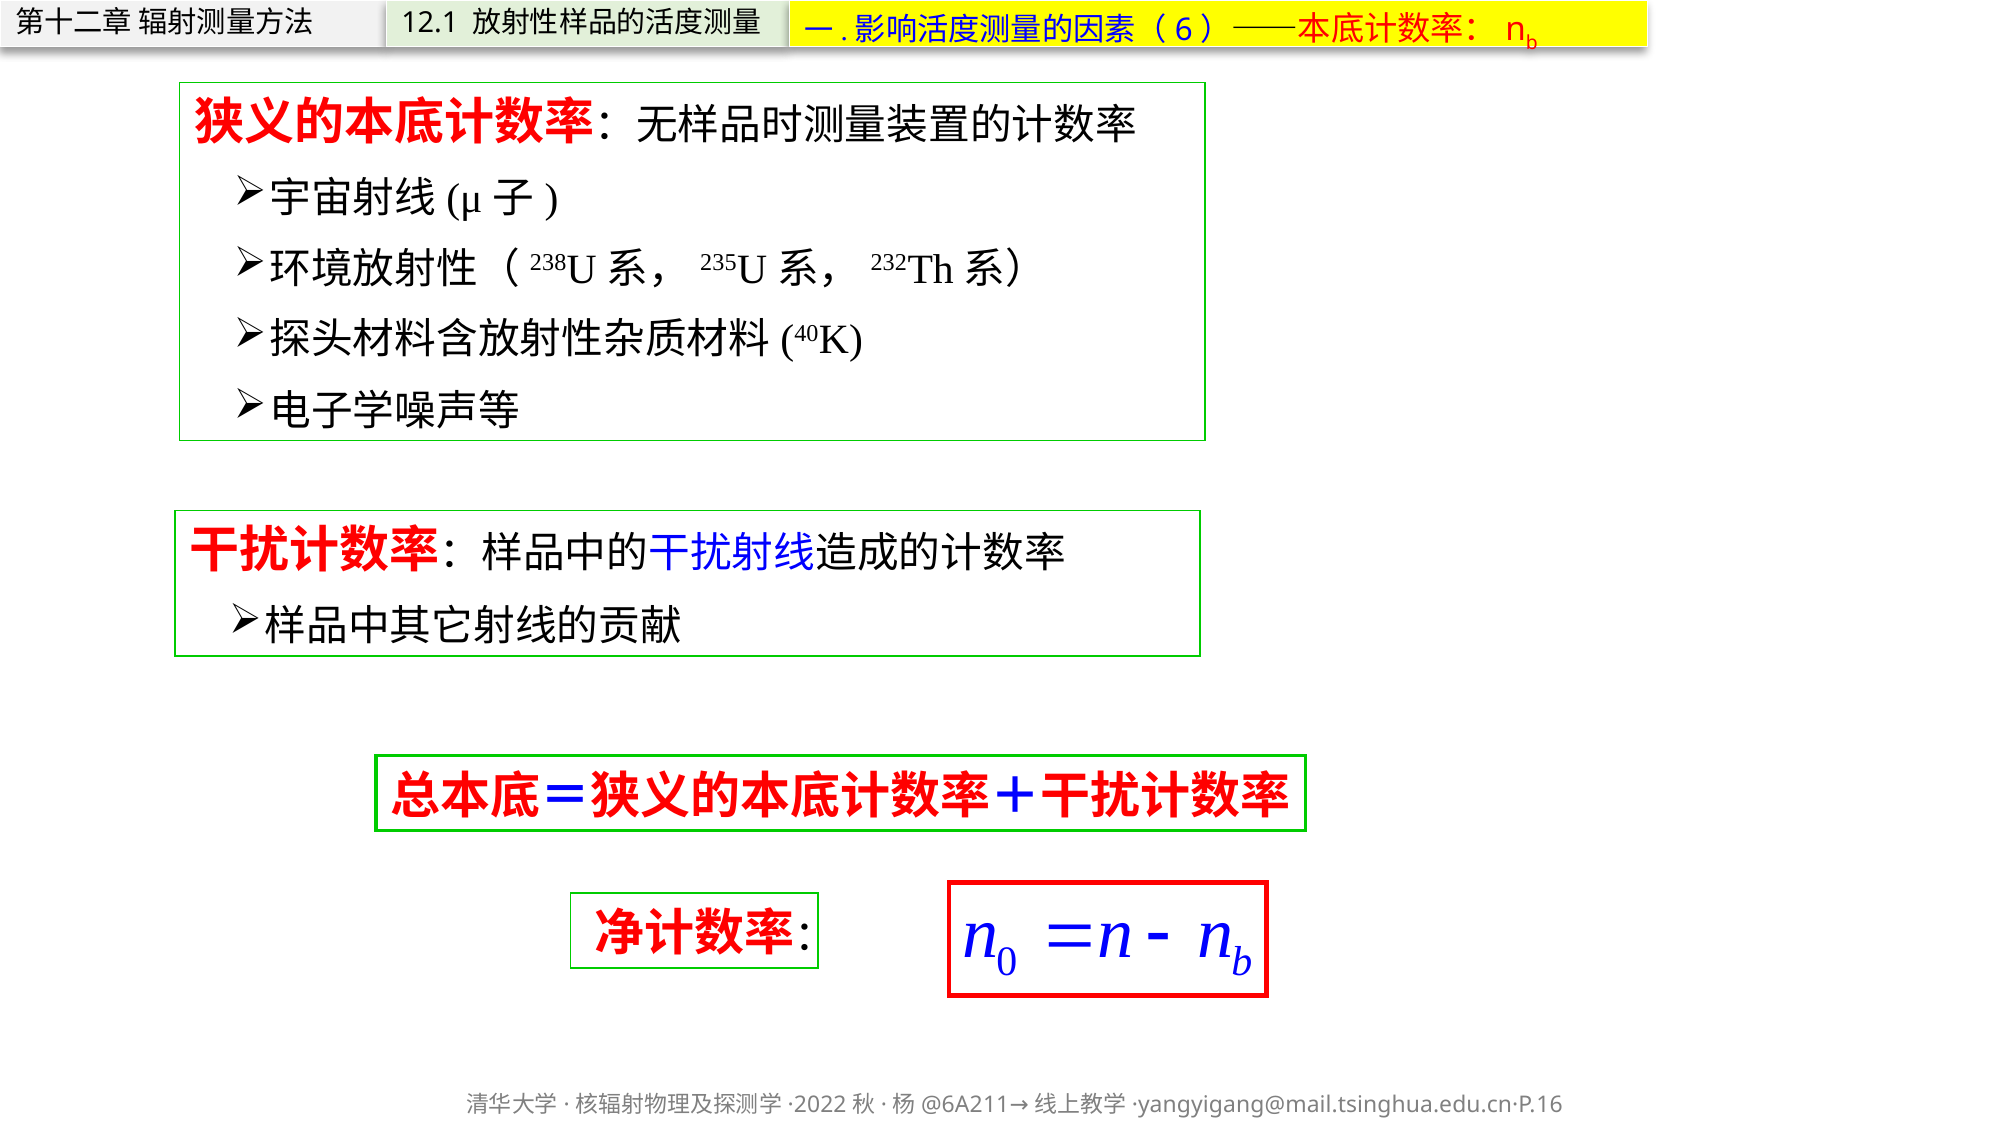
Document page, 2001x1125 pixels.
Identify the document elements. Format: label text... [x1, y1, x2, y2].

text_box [570, 884, 1265, 994]
list 第十二章 辐射测量方法 [0, 0, 385, 47]
list 12.1 放射性样品的活度测量 [386, 0, 788, 47]
text_box 总本底＝狭义的本底计数率＋干扰计数率 [375, 755, 1306, 831]
text_box 狭义的本底计数率：无样品时测量装置的计数率 宇宙射线(μ子) 环境放射性（238U系，235U系，232Th系） 探头材料含放射性杂质材料(40K) 电子学噪声等 [179, 82, 1205, 441]
text_box 干扰计数率：样品中的干扰射线造成的计数率 样品中其它射线的贡献 [174, 510, 1201, 657]
list 一.影响活度测量的因素（6）——本底计数率：nb [789, 0, 1648, 47]
